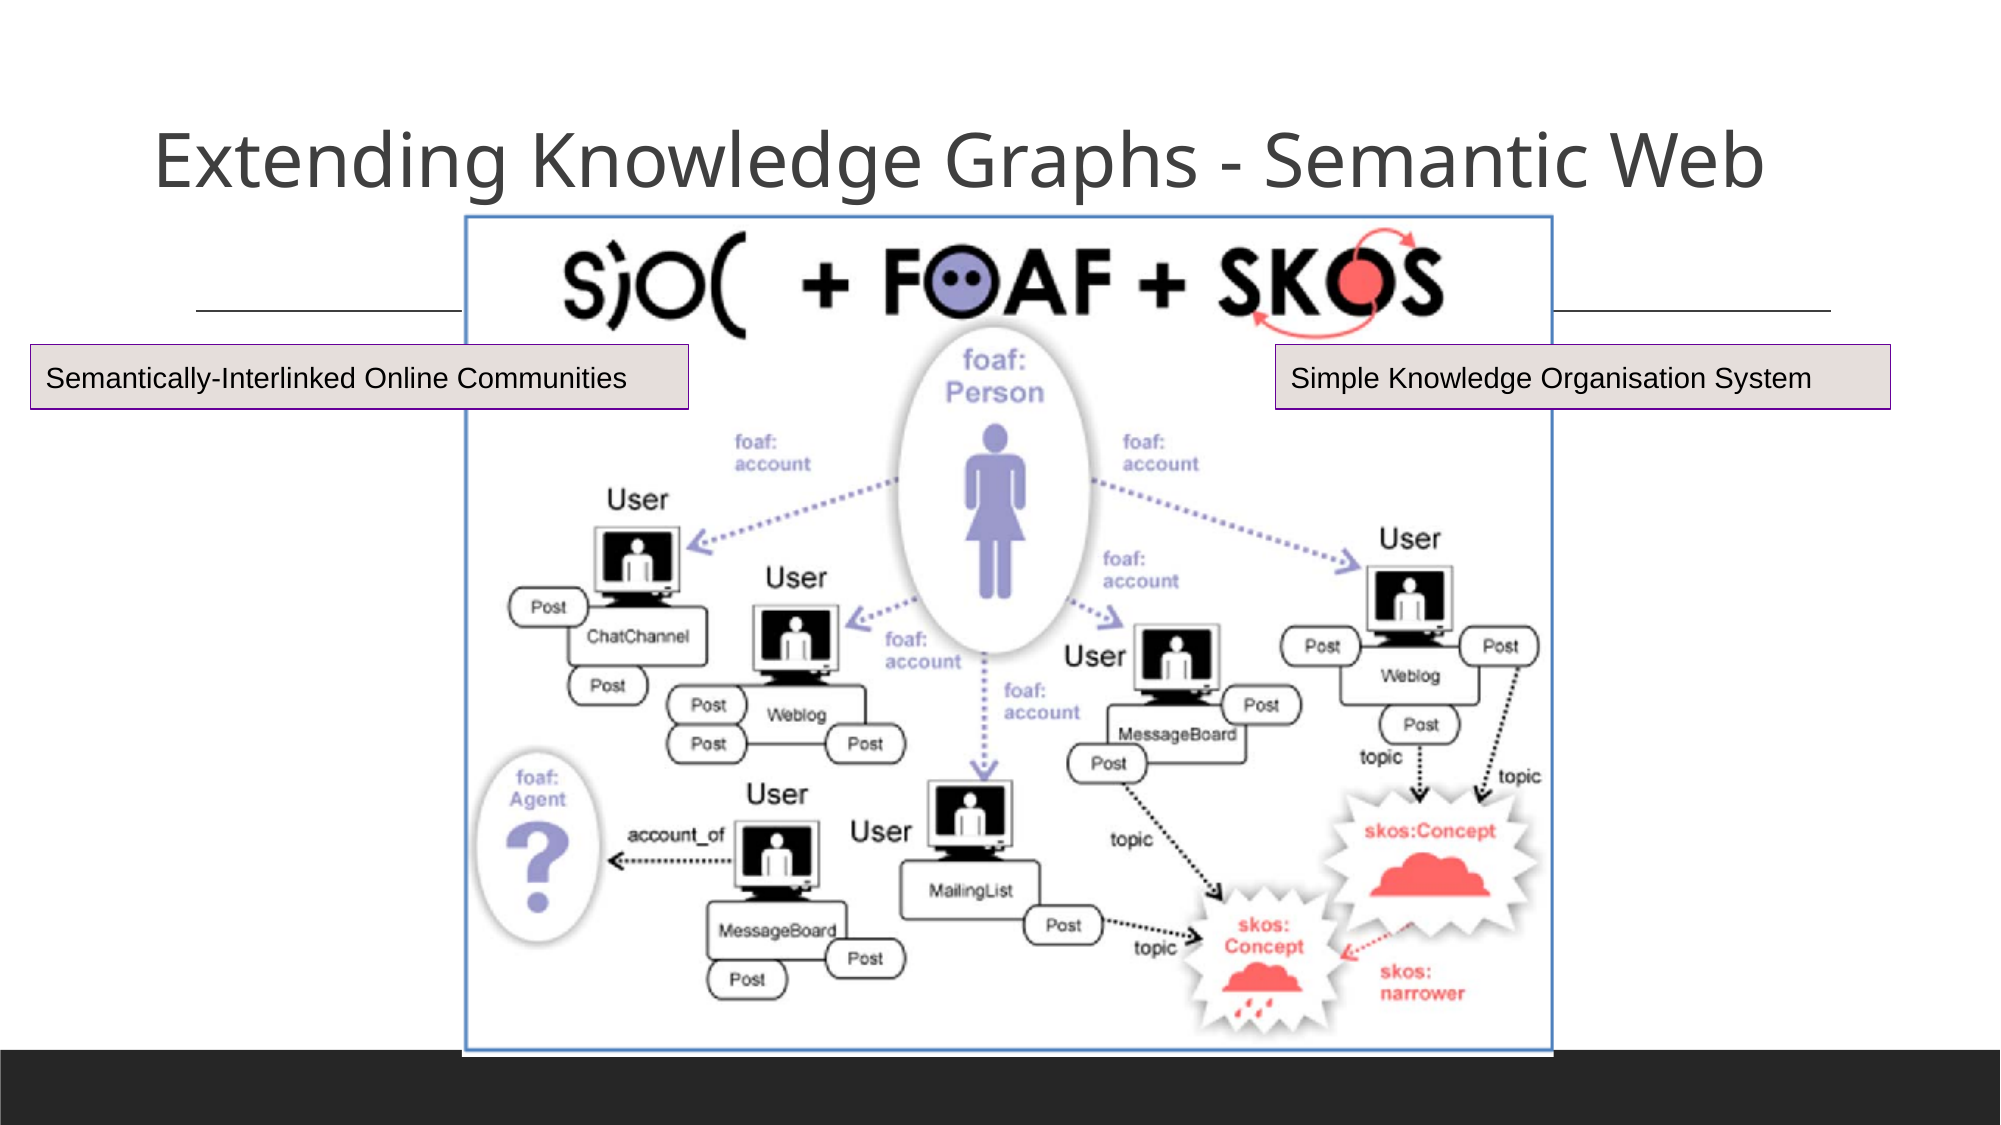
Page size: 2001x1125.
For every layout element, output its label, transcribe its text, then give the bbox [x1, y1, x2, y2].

text_box Simple Knowledge Organisation System [1558, 344, 1891, 410]
title Extending Knowledge Graphs - Semantic Web [137, 47, 1831, 212]
text_box Semantically-Interlinked Online Communities [30, 344, 456, 410]
picture [461, 211, 1554, 1057]
